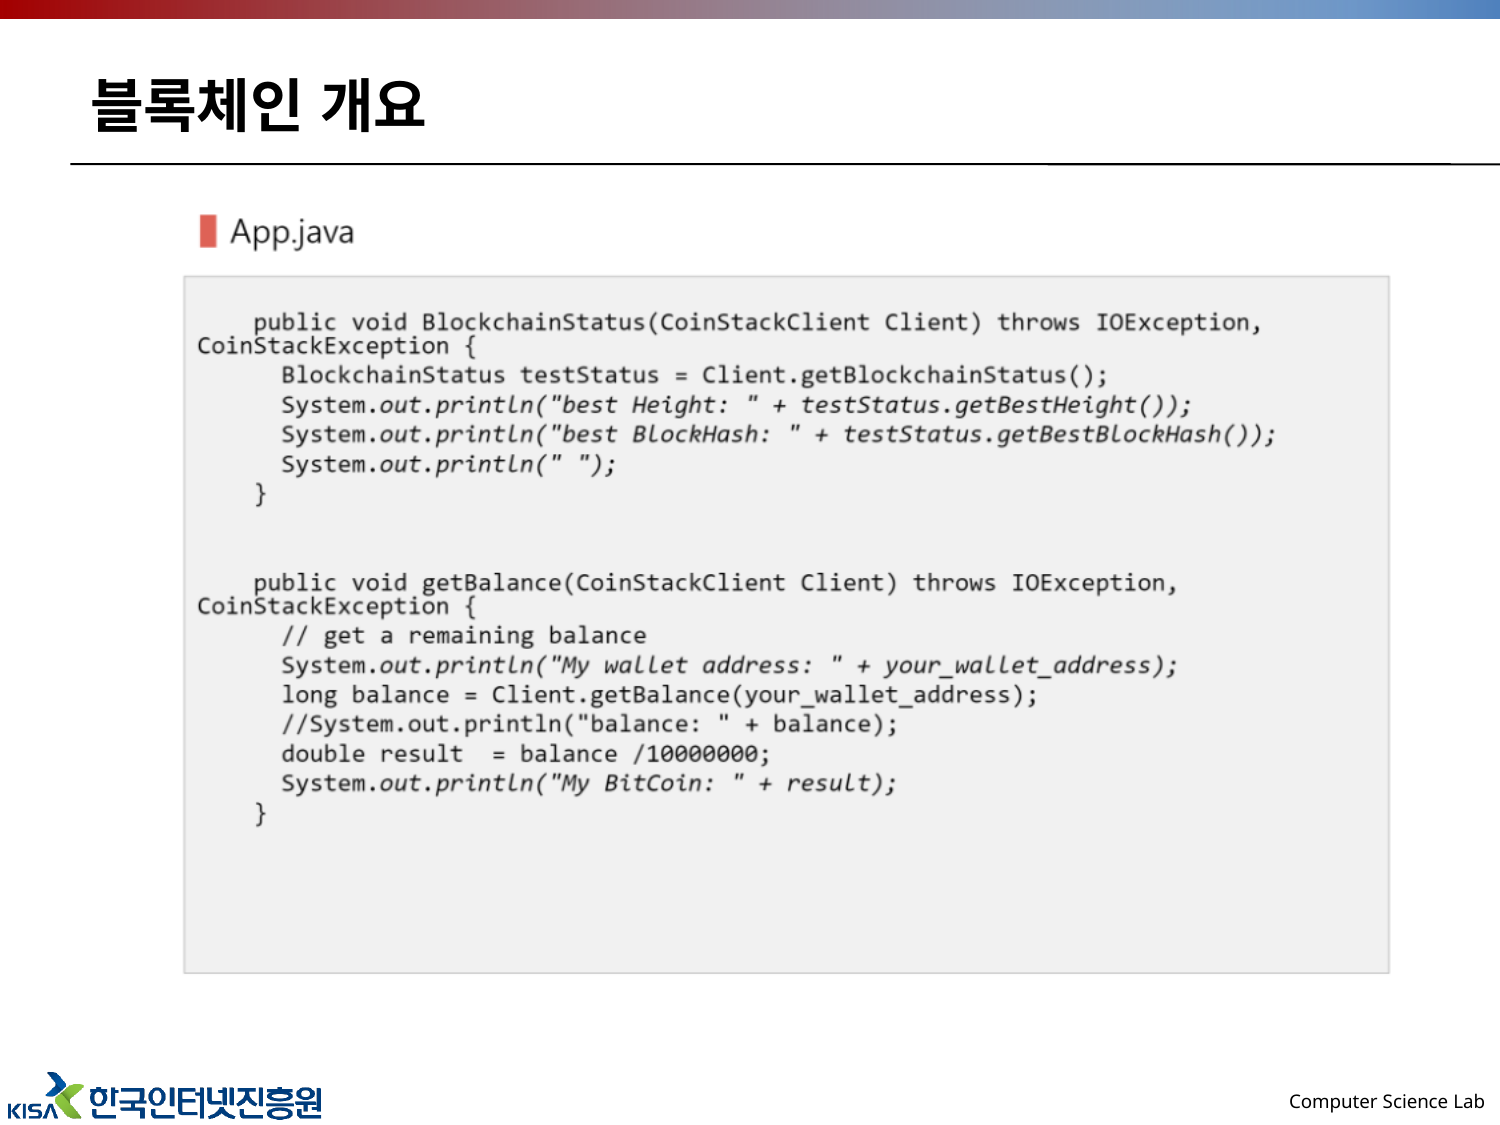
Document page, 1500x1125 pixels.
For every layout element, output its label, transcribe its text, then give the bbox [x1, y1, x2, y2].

picture [0, 1066, 327, 1125]
title 블록체인 개요 [75, 45, 1477, 164]
picture [170, 207, 1400, 987]
